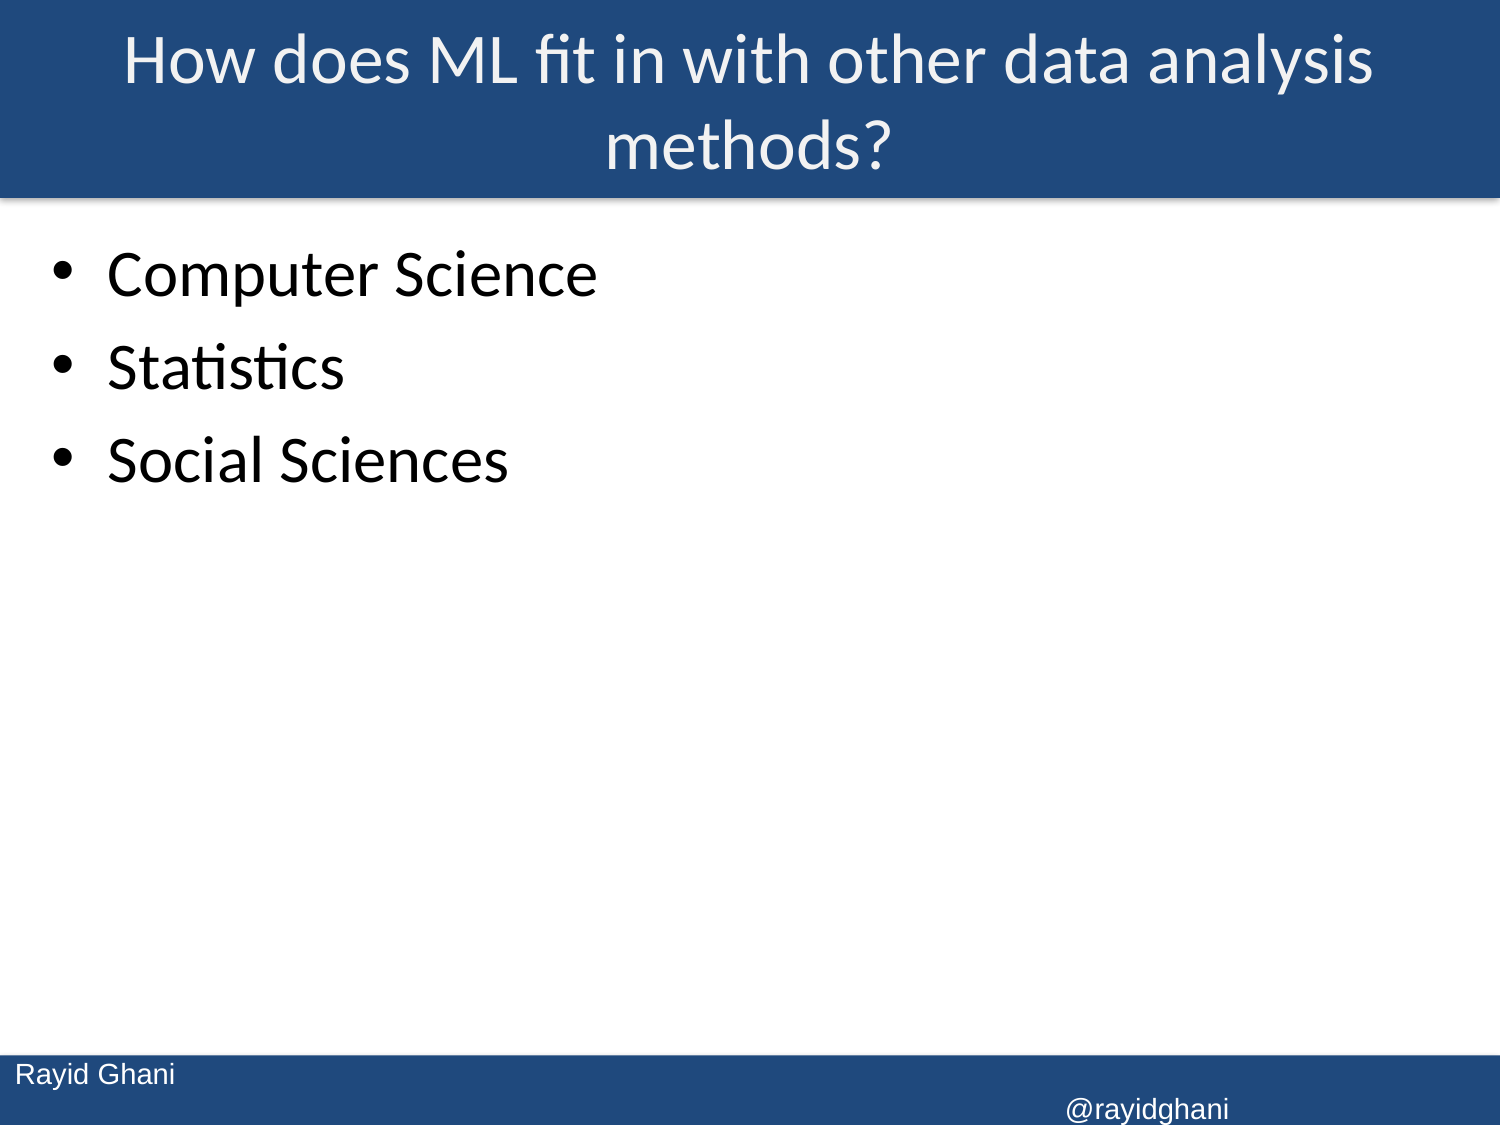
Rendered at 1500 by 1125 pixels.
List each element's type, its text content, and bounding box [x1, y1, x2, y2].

title How does ML fit in with other data analysis methods? [0, 3, 1500, 192]
list Computer Science Statistics Social Sciences [36, 222, 1472, 1035]
